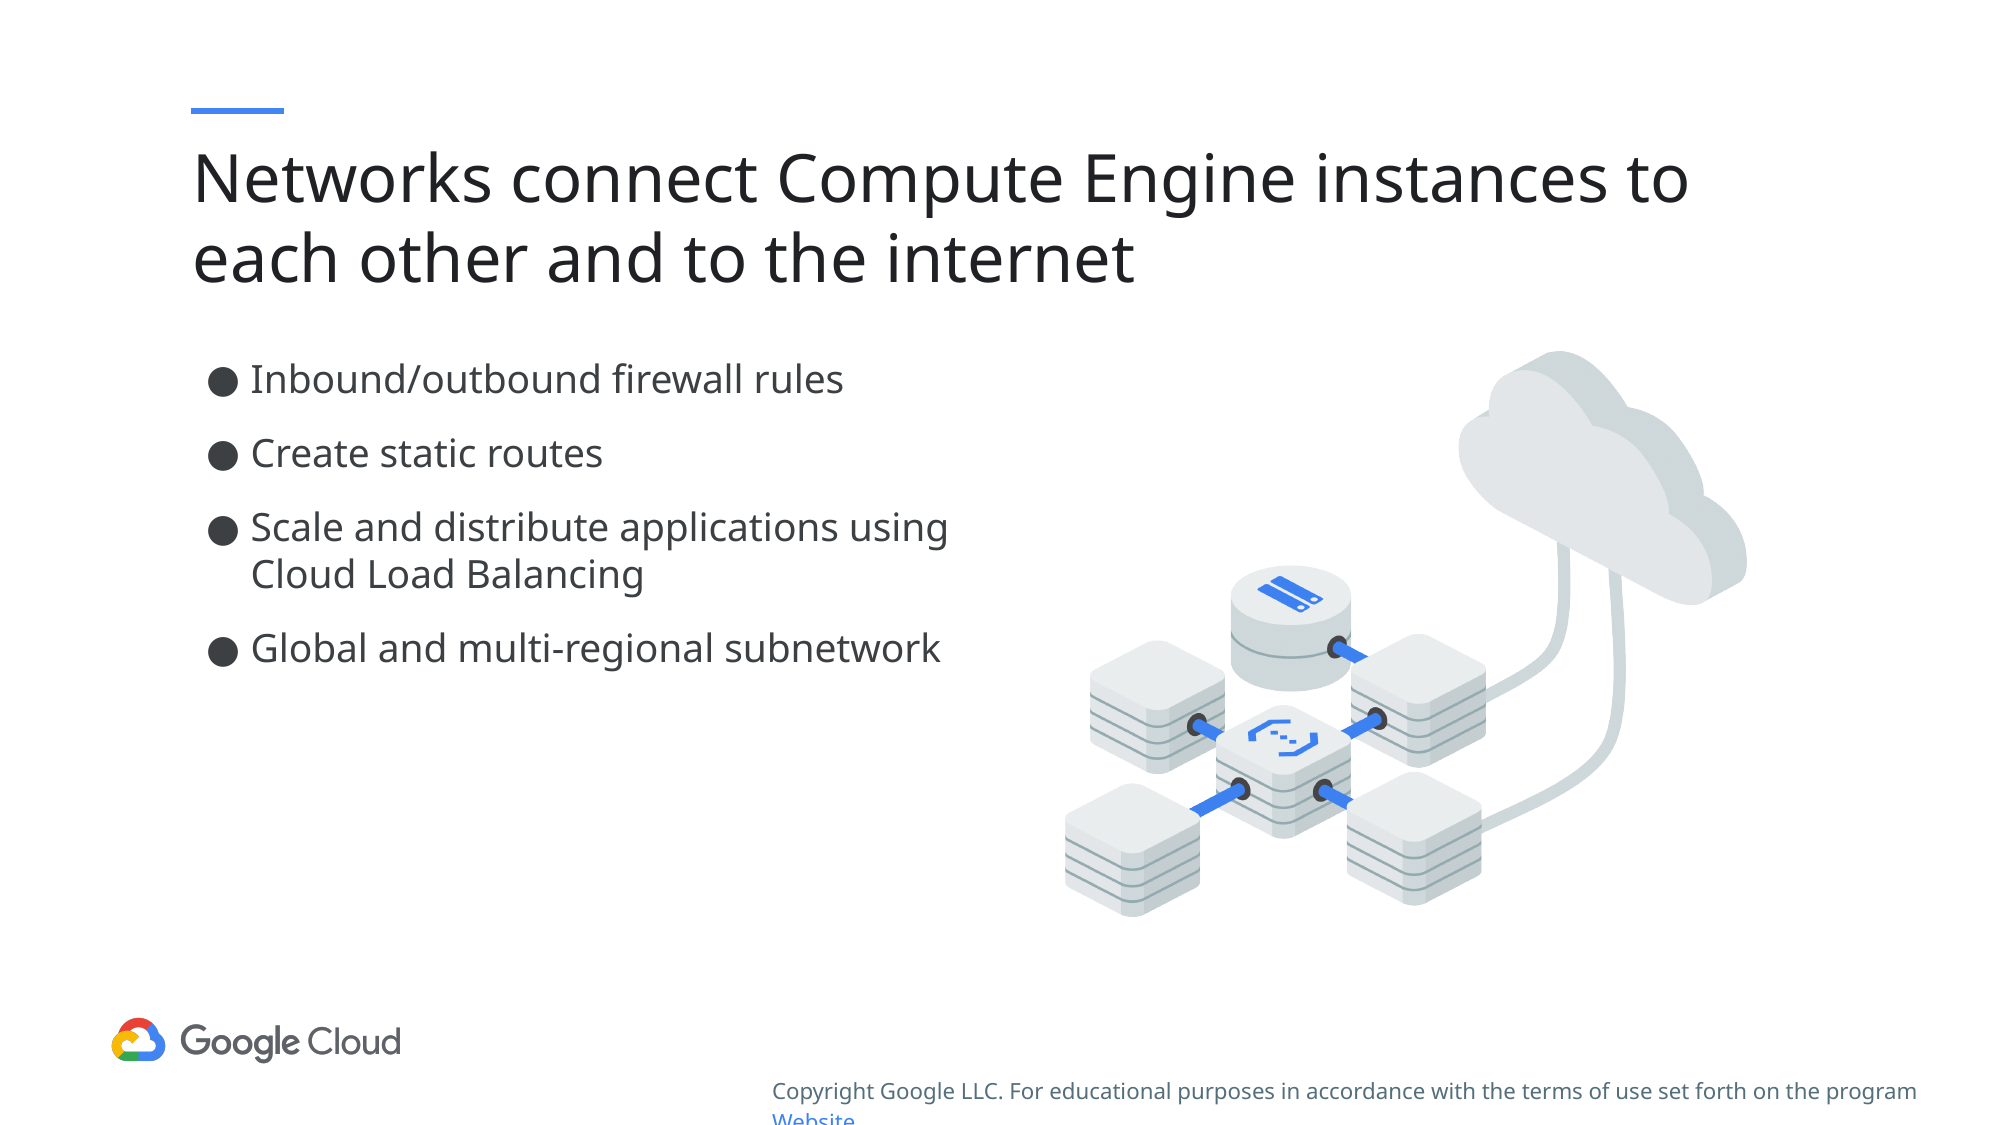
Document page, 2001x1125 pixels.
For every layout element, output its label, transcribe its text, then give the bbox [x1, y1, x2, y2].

picture [110, 1012, 401, 1068]
text_box Copyright Google LLC. For educational purposes in accordance with the terms of use set forth on the program Website. [752, 1052, 1990, 1111]
list Inbound/outbound firewall rules Create static routes Scale and distribute applications using Cloud Load Balancing Global and multi-regional subnetwork [190, 344, 984, 1007]
picture [1062, 351, 1747, 917]
title Networks connect Compute Engine instances to each other and to the internet [182, 126, 1799, 251]
